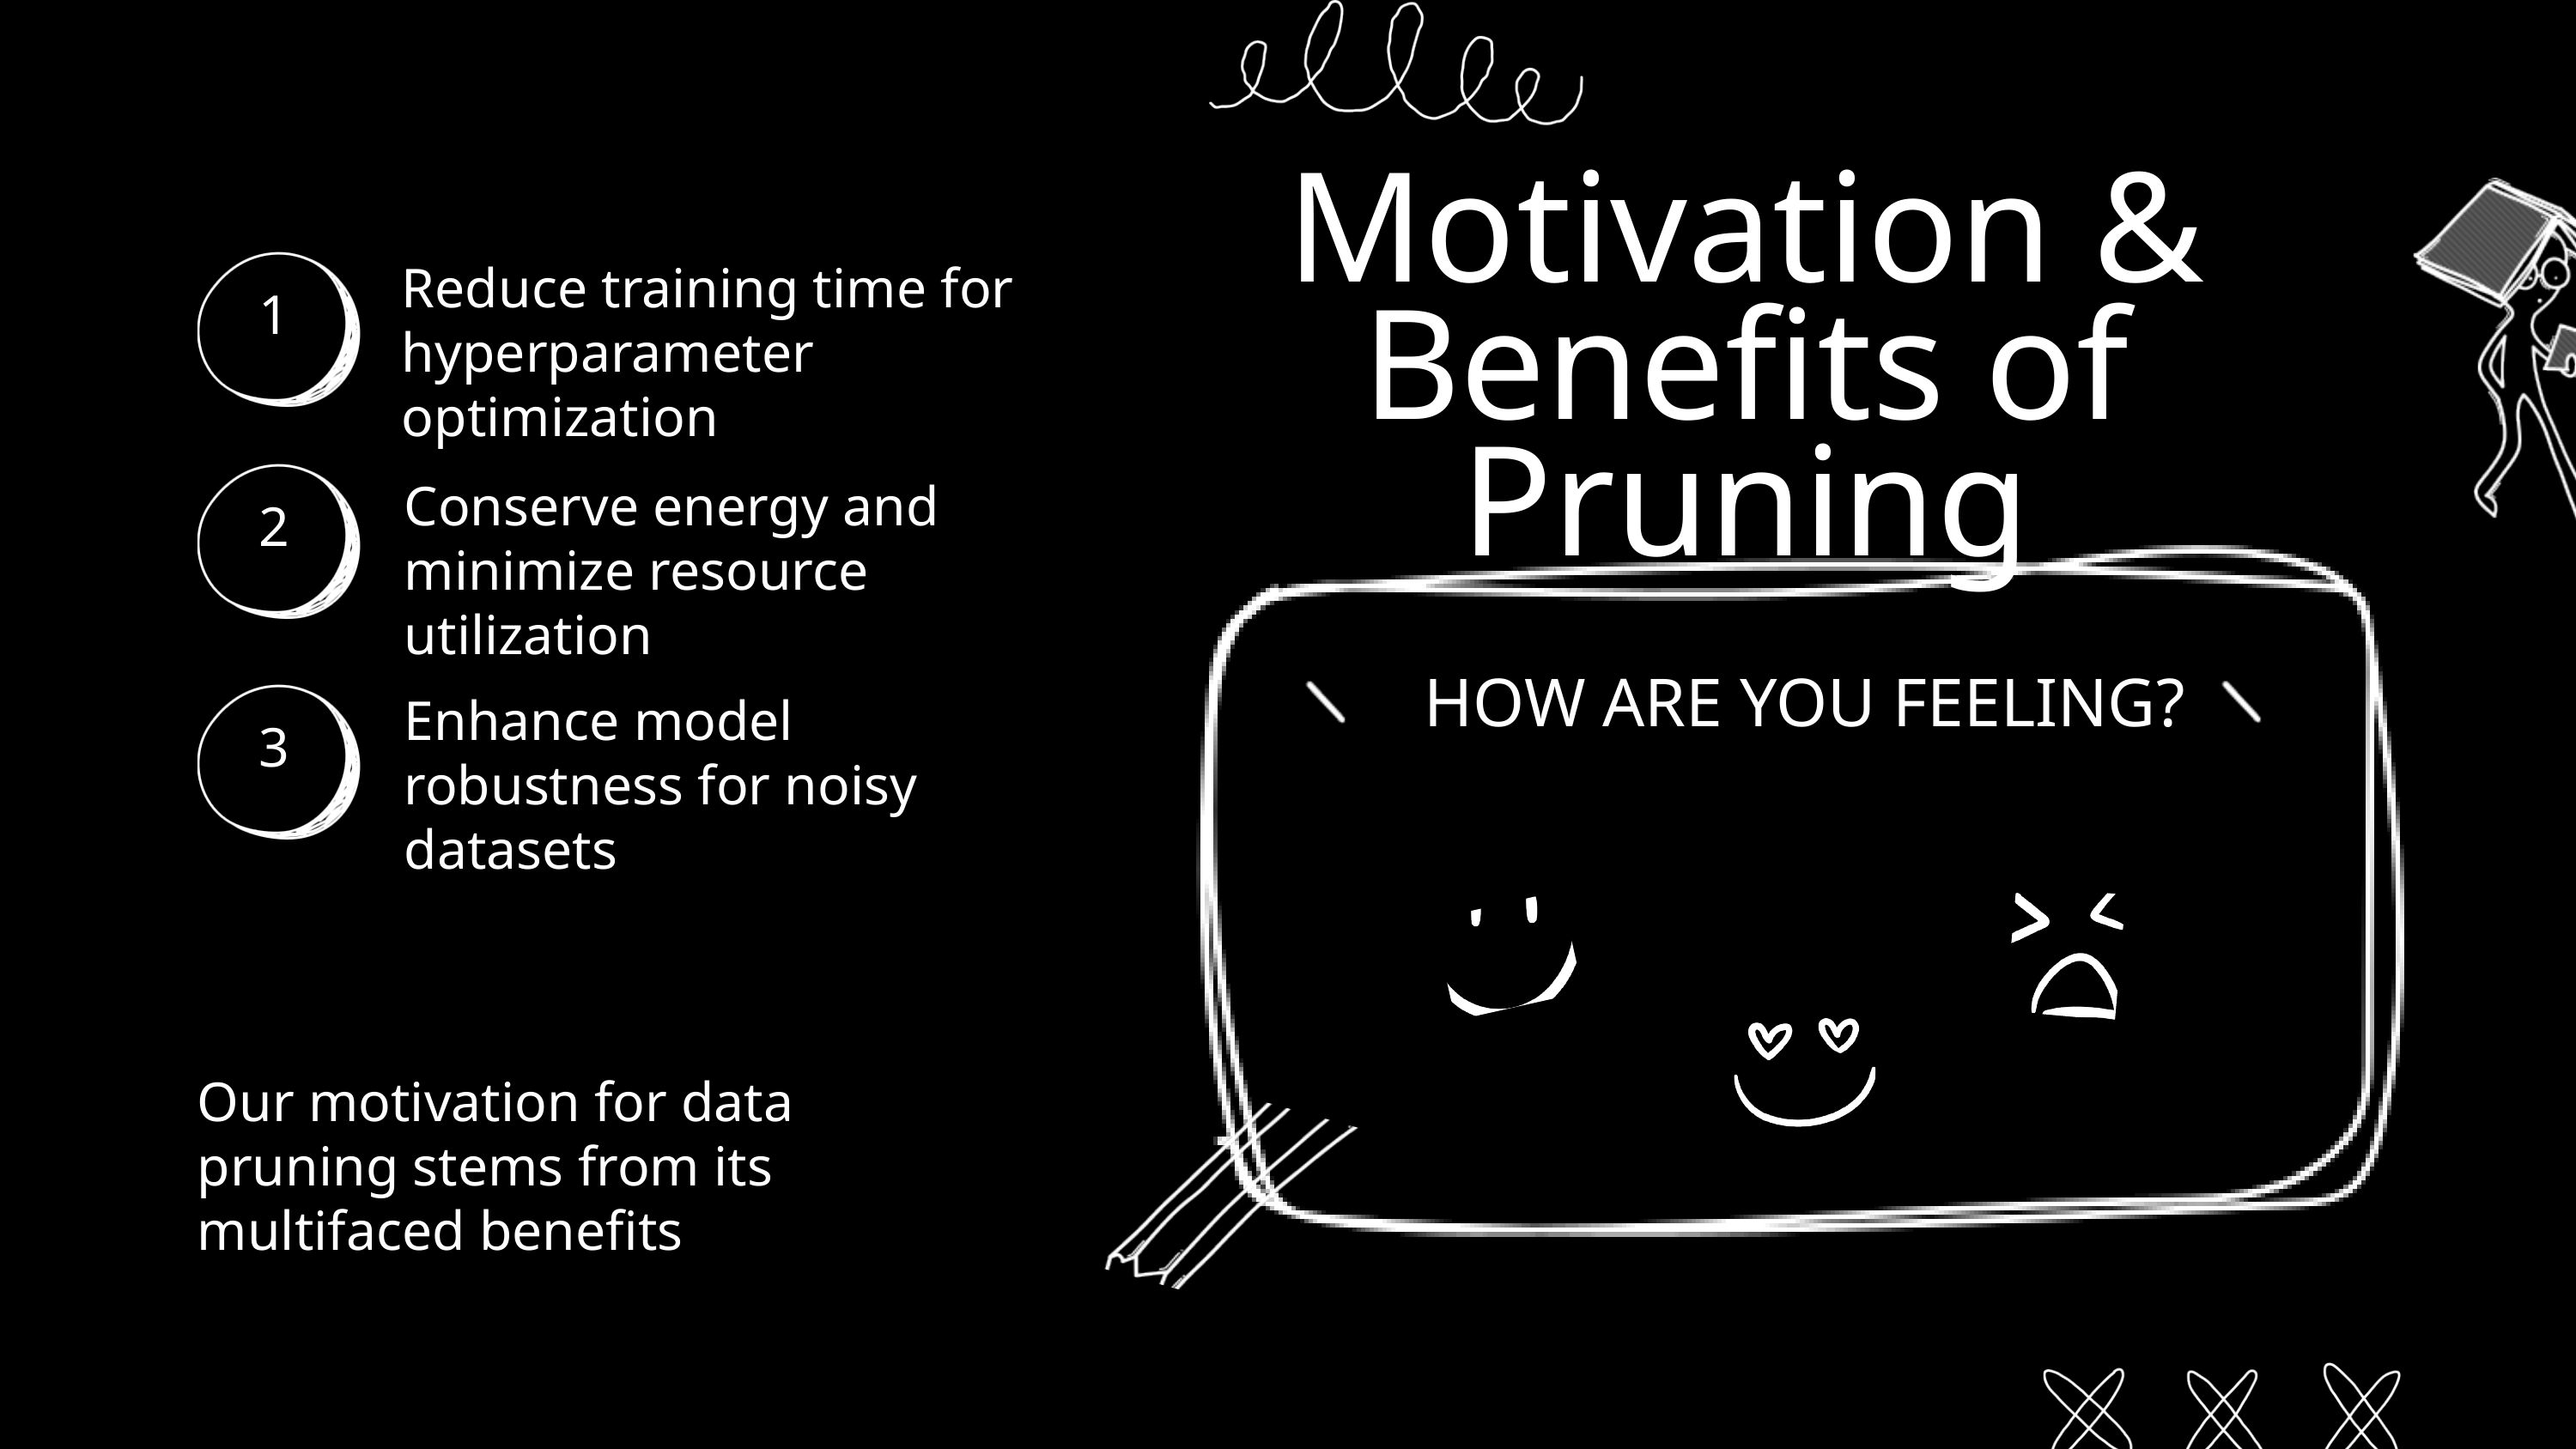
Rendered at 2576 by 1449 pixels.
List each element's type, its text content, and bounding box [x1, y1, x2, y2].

text_box [197, 463, 362, 620]
text_box [1432, 890, 1583, 1021]
text_box [197, 683, 362, 840]
text_box [2413, 178, 2576, 520]
text_box Conserve energy and minimize resource utilization [404, 471, 1064, 665]
text_box [1734, 1016, 1876, 1128]
text_box 2 [229, 513, 320, 557]
text_box [197, 251, 362, 408]
text_box [1208, 0, 1583, 126]
text_box [1196, 545, 2414, 1237]
text_box [1256, 636, 1401, 802]
text_box Reduce training time for hyperparameter optimization [401, 253, 1064, 447]
text_box 1 [229, 301, 320, 345]
text_box [2043, 1362, 2401, 1449]
text_box [1090, 1069, 1362, 1325]
text_box 3 [229, 734, 320, 778]
text_box Our motivation for data pruning stems from its multifaced benefits [197, 1068, 985, 1262]
text_box Motivation & Benefits of Pruning [1090, 175, 2401, 586]
text_box HOW ARE YOU FEELING? [1388, 673, 2222, 740]
text_box [2196, 636, 2338, 801]
text_box [2005, 885, 2126, 1021]
text_box Enhance model robustness for noisy datasets [404, 686, 1064, 880]
